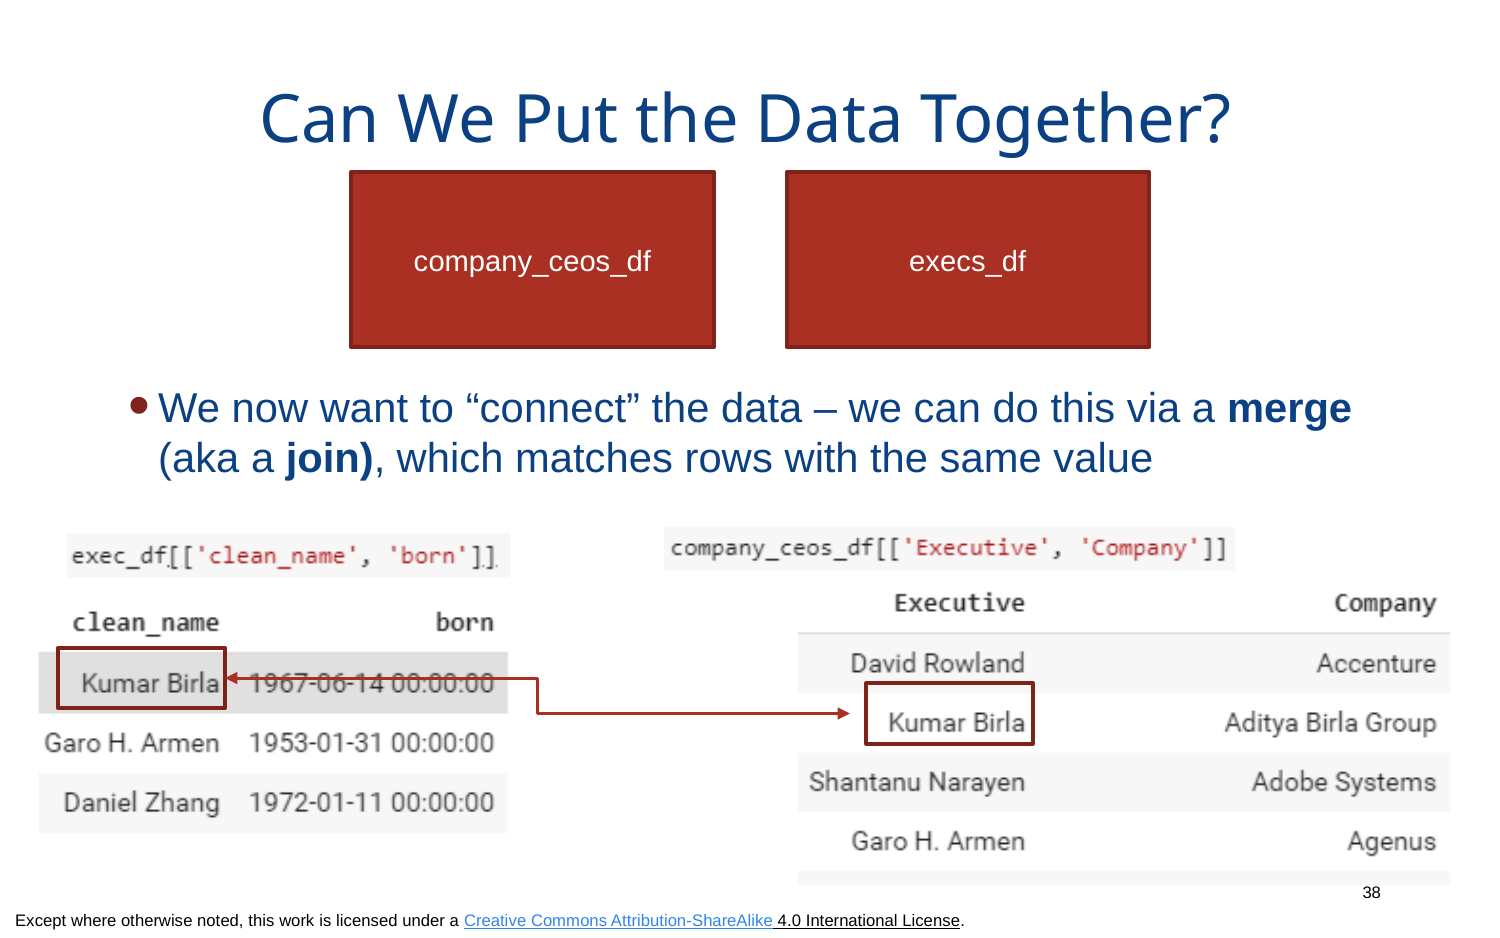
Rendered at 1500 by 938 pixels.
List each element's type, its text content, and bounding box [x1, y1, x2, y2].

picture [797, 585, 1481, 885]
picture [663, 526, 1236, 572]
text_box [224, 677, 851, 714]
text_box execs_df [785, 170, 1151, 349]
footer [77, 868, 660, 919]
list We now want to “connect” the data – we can do this via a merge (aka a join), which matches rows with the same value [77, 361, 1439, 499]
title Can We Put the Data Together? [77, 26, 1416, 205]
slide_number 38 [1347, 893, 1416, 917]
picture [66, 533, 511, 578]
picture [38, 601, 539, 839]
text_box company_ceos_df [349, 170, 716, 349]
